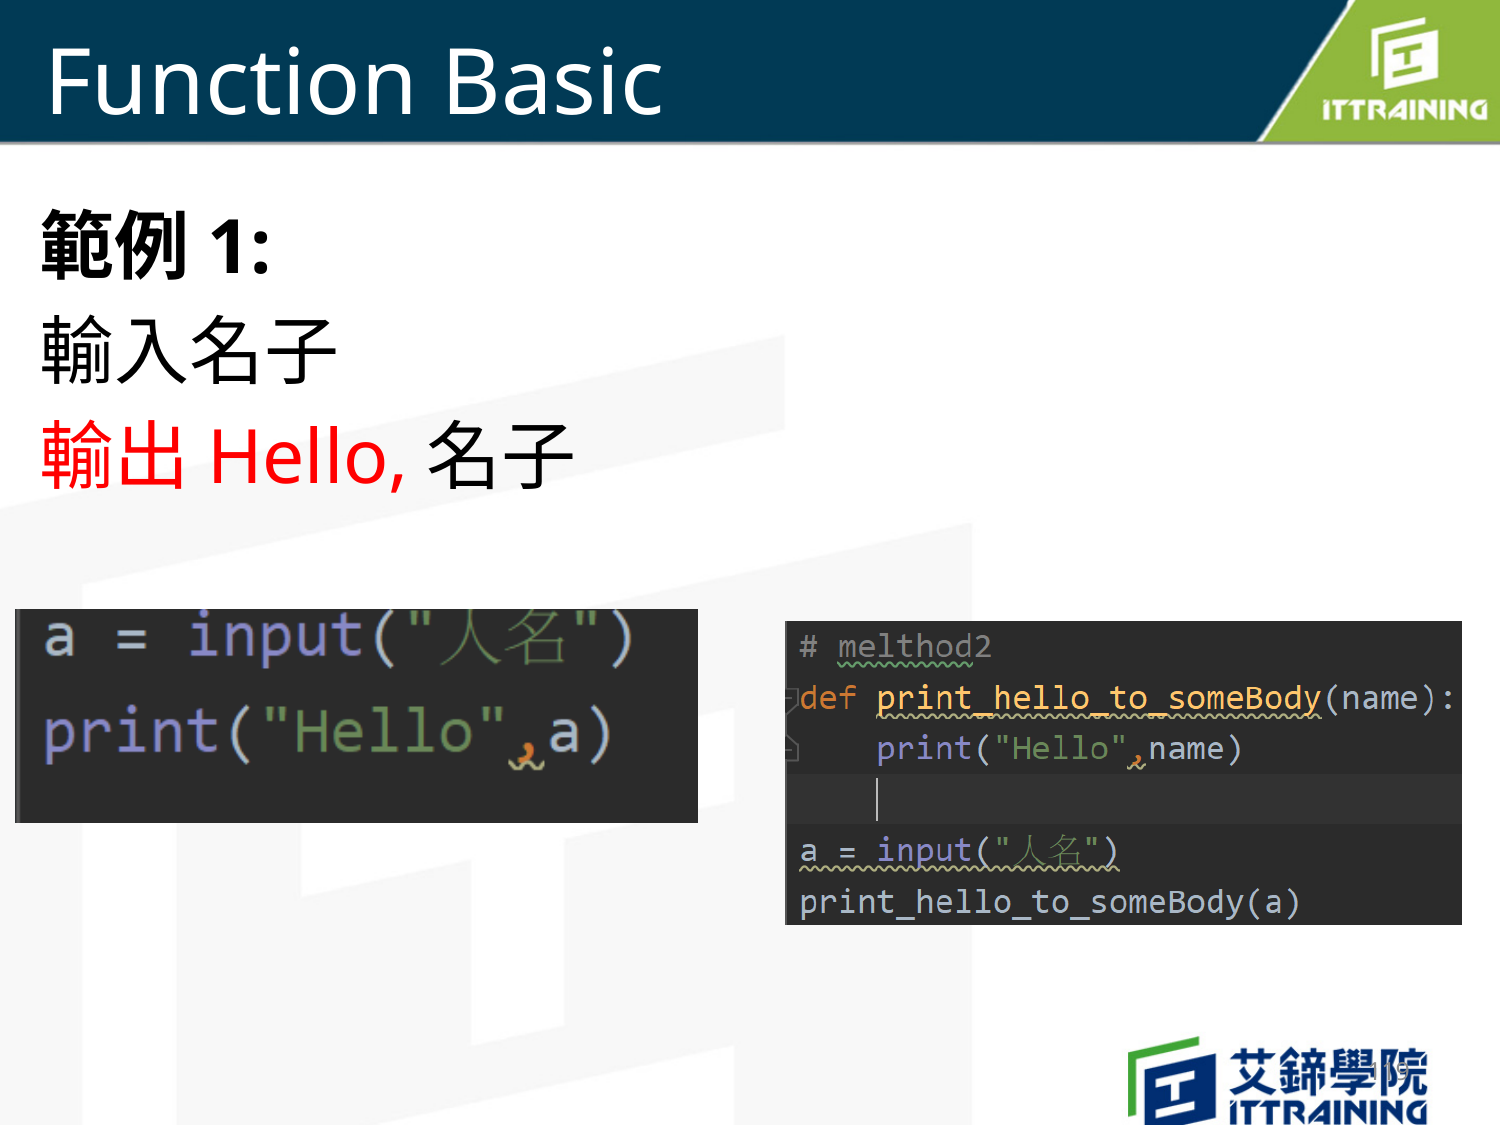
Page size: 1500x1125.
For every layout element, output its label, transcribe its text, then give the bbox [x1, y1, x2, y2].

picture [0, 0, 1500, 1125]
slide_number 119 [1074, 1042, 1425, 1103]
list 範例1: 輸入名子 輸出Hello,名子 [24, 191, 1375, 934]
title Function Basic [29, 0, 1380, 172]
